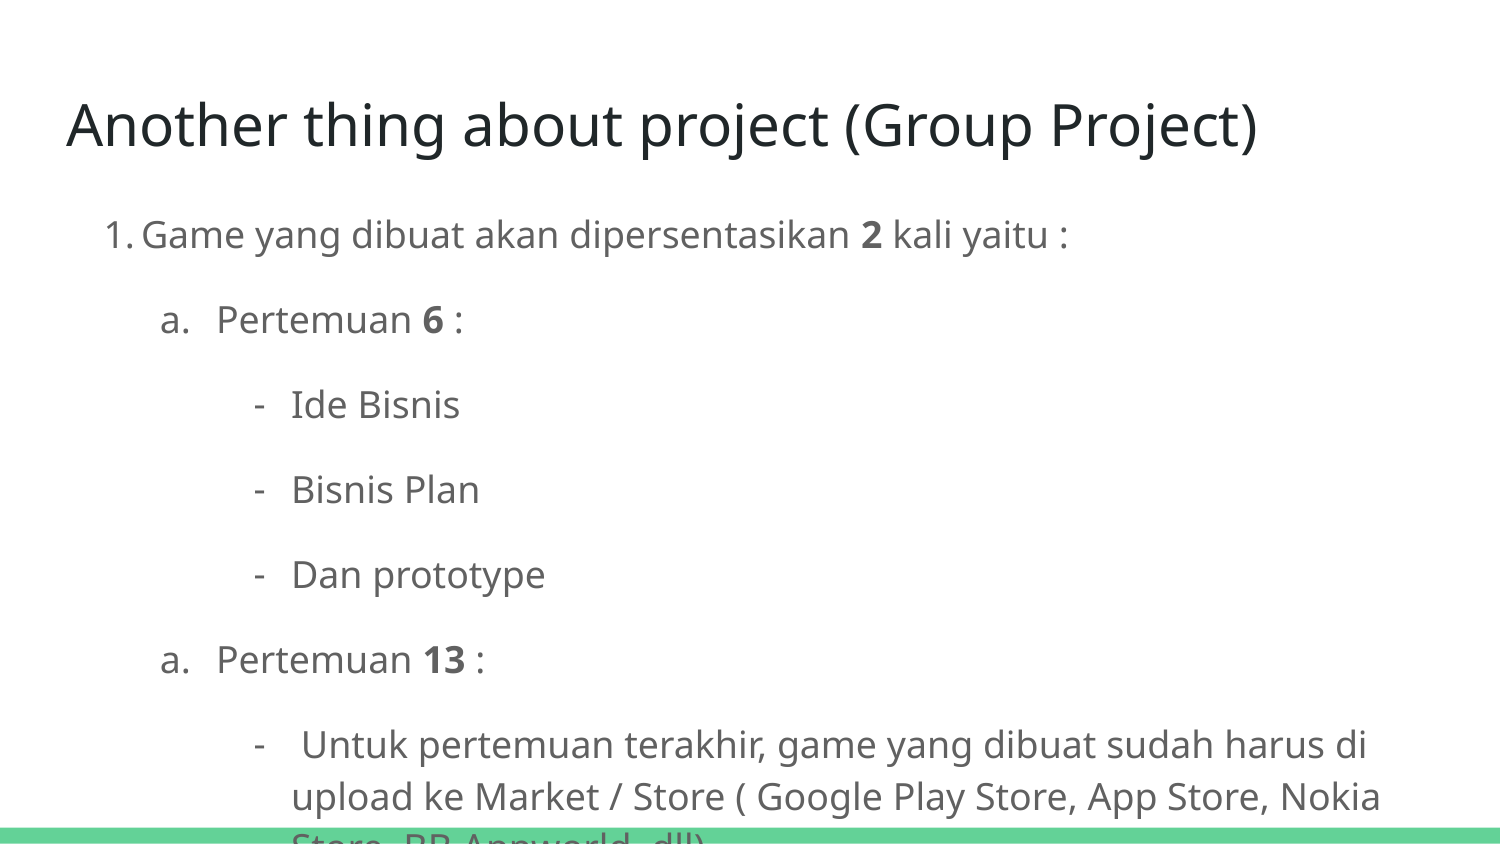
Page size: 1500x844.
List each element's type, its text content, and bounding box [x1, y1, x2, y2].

list Game yang dibuat akan dipersentasikan 2 kali yaitu : Pertemuan 6 : Ide Bisnis Bisnis Plan Dan prototype Pertemuan 13 : Untuk pertemuan terakhir, game yang dibuat sudah harus di upload ke Market / Store ( Google Play Store, App Store, Nokia Store, BB Appworld, dll) [51, 189, 1449, 750]
title Another thing about project (Group Project) [51, 72, 1449, 167]
